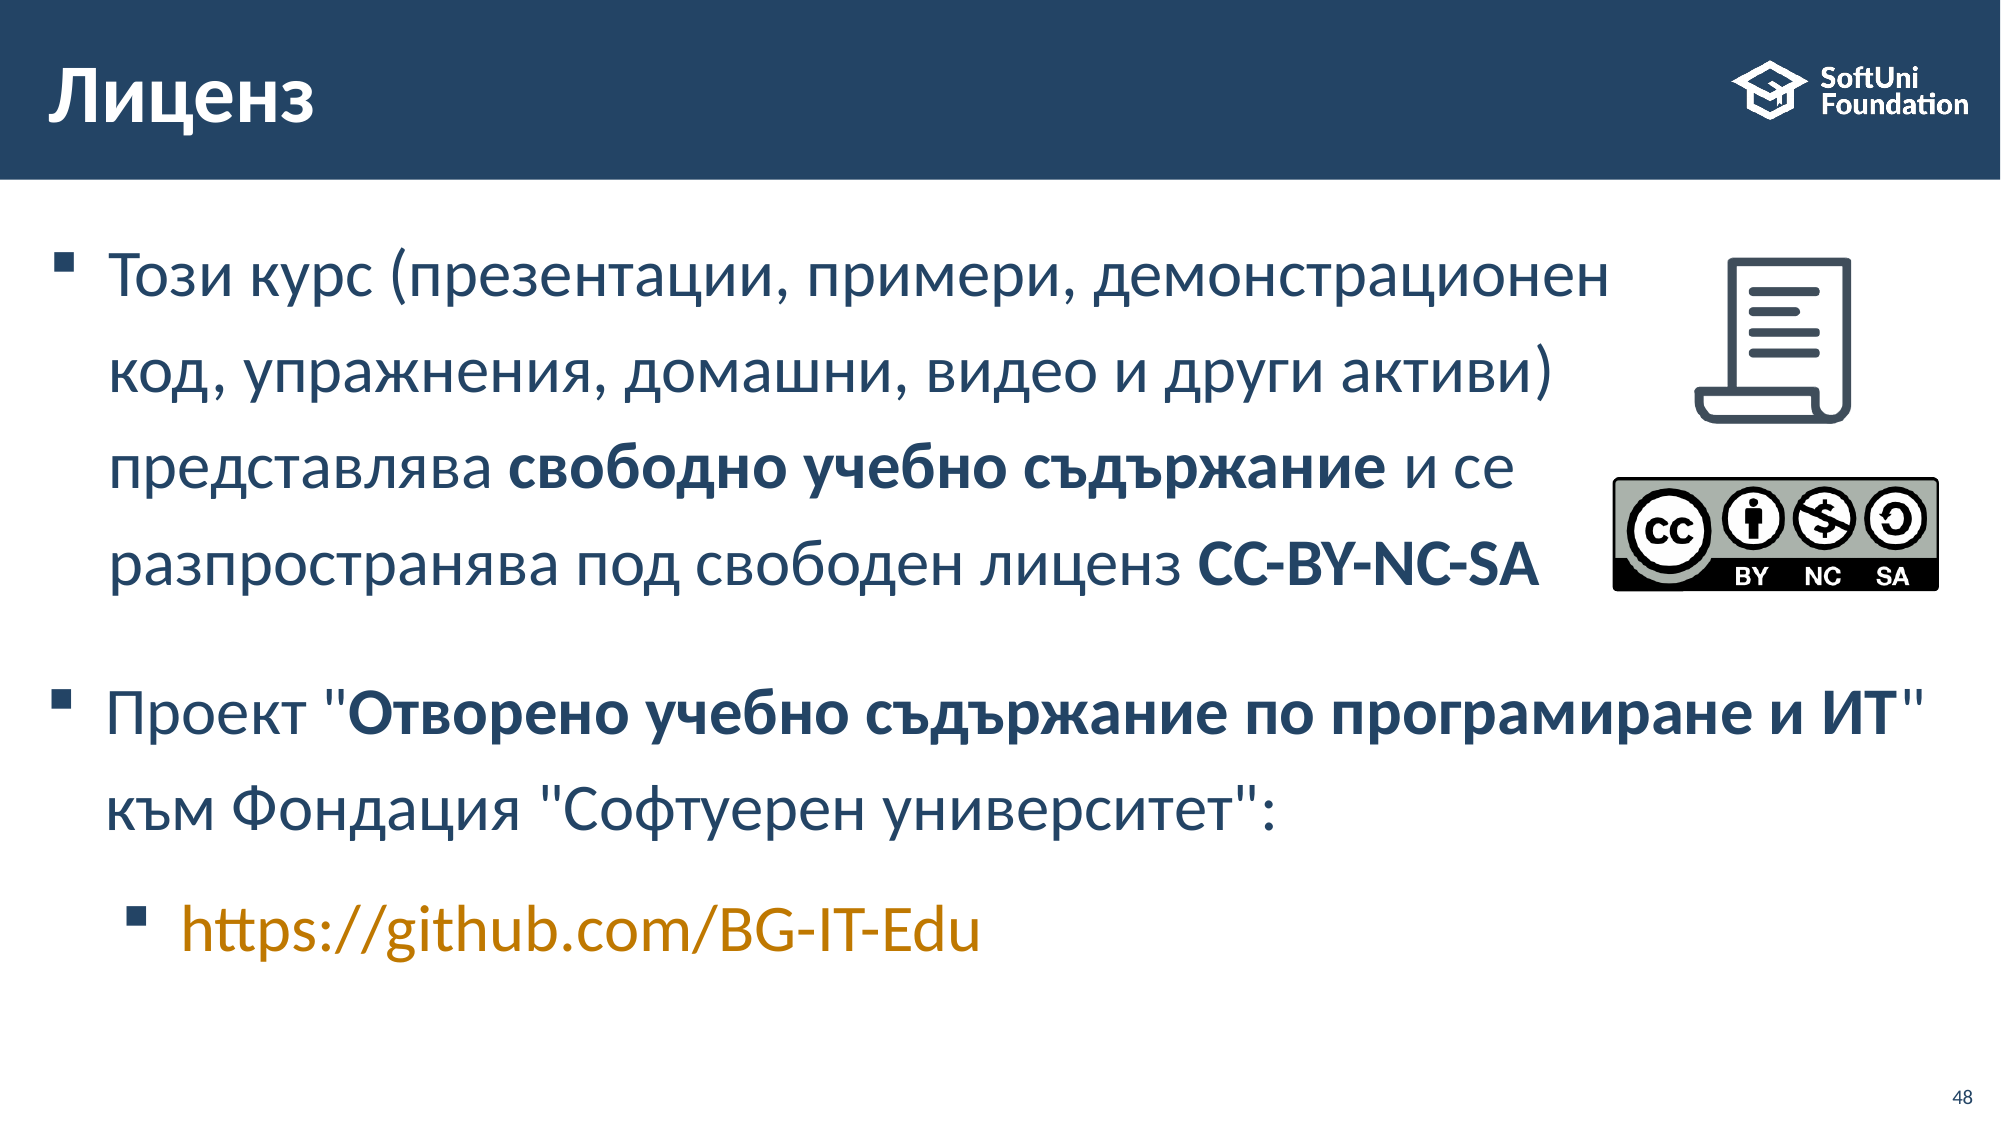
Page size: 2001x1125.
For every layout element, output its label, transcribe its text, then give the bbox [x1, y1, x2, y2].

title Лиценз [31, 16, 1716, 162]
text_box Проект "Отворено учебно съдържание по програмиране и ИТ" към Фондация "Софтуерен университет": https://github.com/BG-IT-Edu [31, 644, 1953, 972]
picture [1677, 235, 1875, 445]
picture [1731, 60, 1968, 120]
slide_number 48 [1927, 1067, 1989, 1117]
picture [1612, 476, 1940, 592]
list Този курс (презентации, примери, демонстрационен код, упражнения, домашни, видео и други активи) представлява свободно учебно съдържание и се разпространява под свободен лиценз CC-BY-NC-SA [31, 208, 1650, 615]
